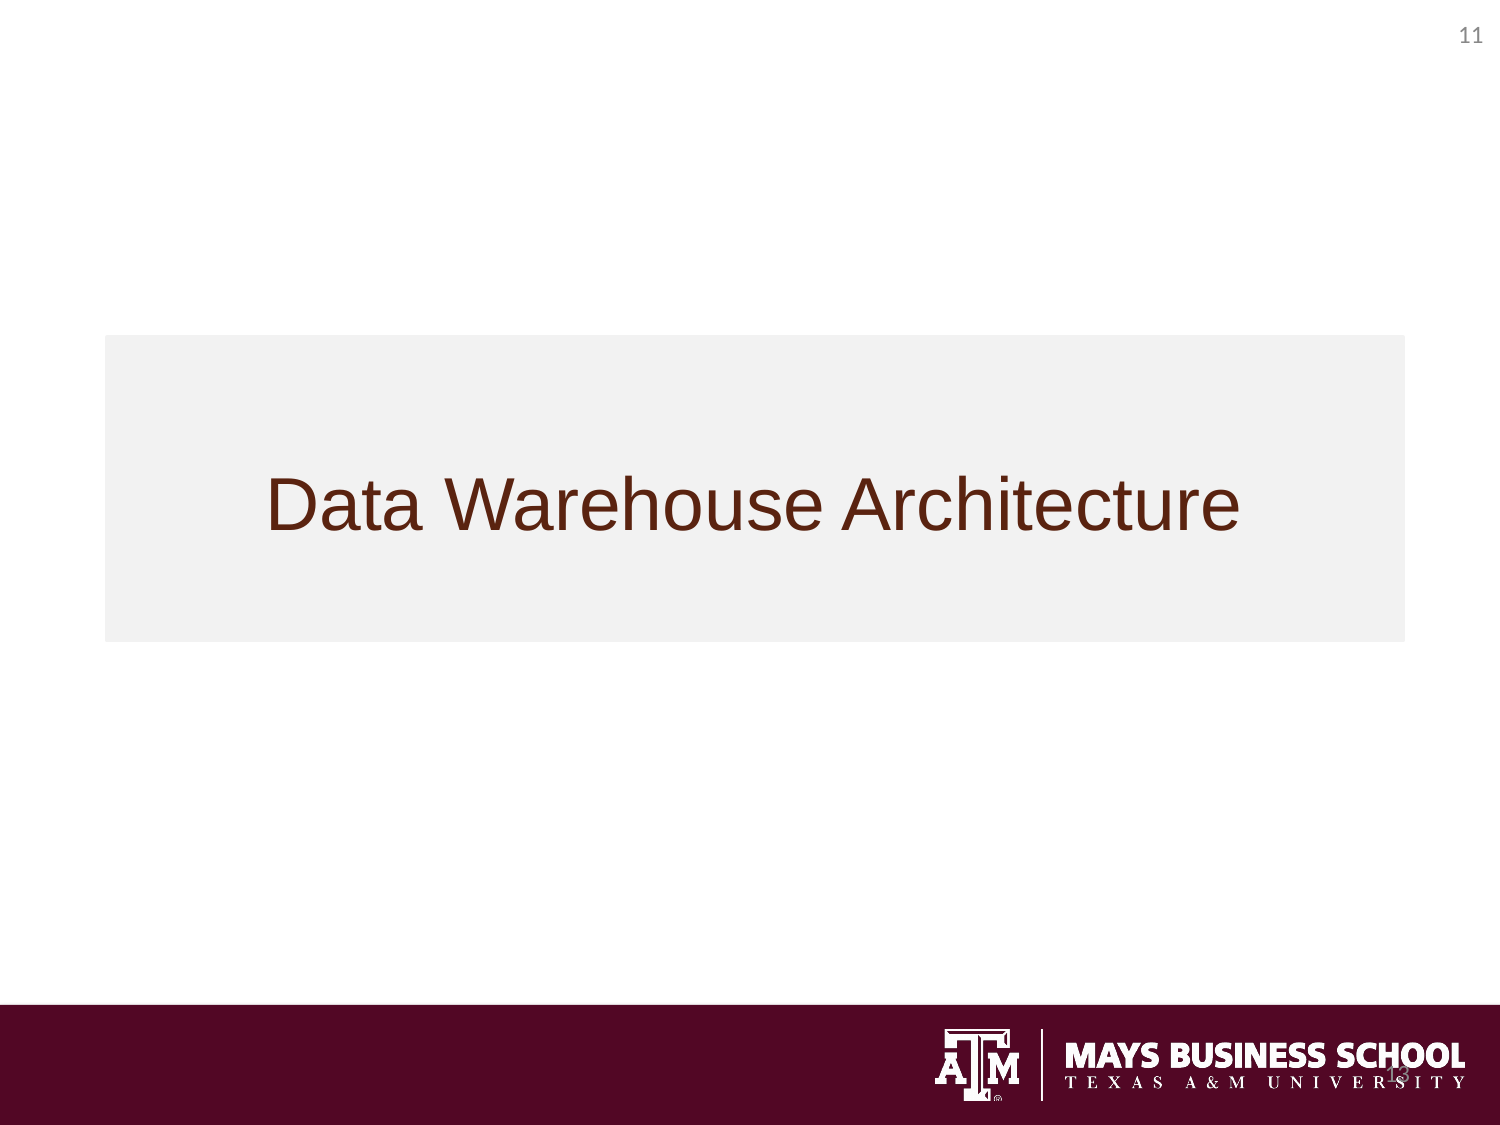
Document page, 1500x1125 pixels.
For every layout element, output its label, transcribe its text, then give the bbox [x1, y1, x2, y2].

text_box [105, 335, 1405, 642]
text_box Data Warehouse Architecture [129, 448, 1379, 554]
slide_number 13 [1074, 1042, 1425, 1103]
text_box 11 [1148, 3, 1499, 64]
picture [935, 1029, 1465, 1101]
